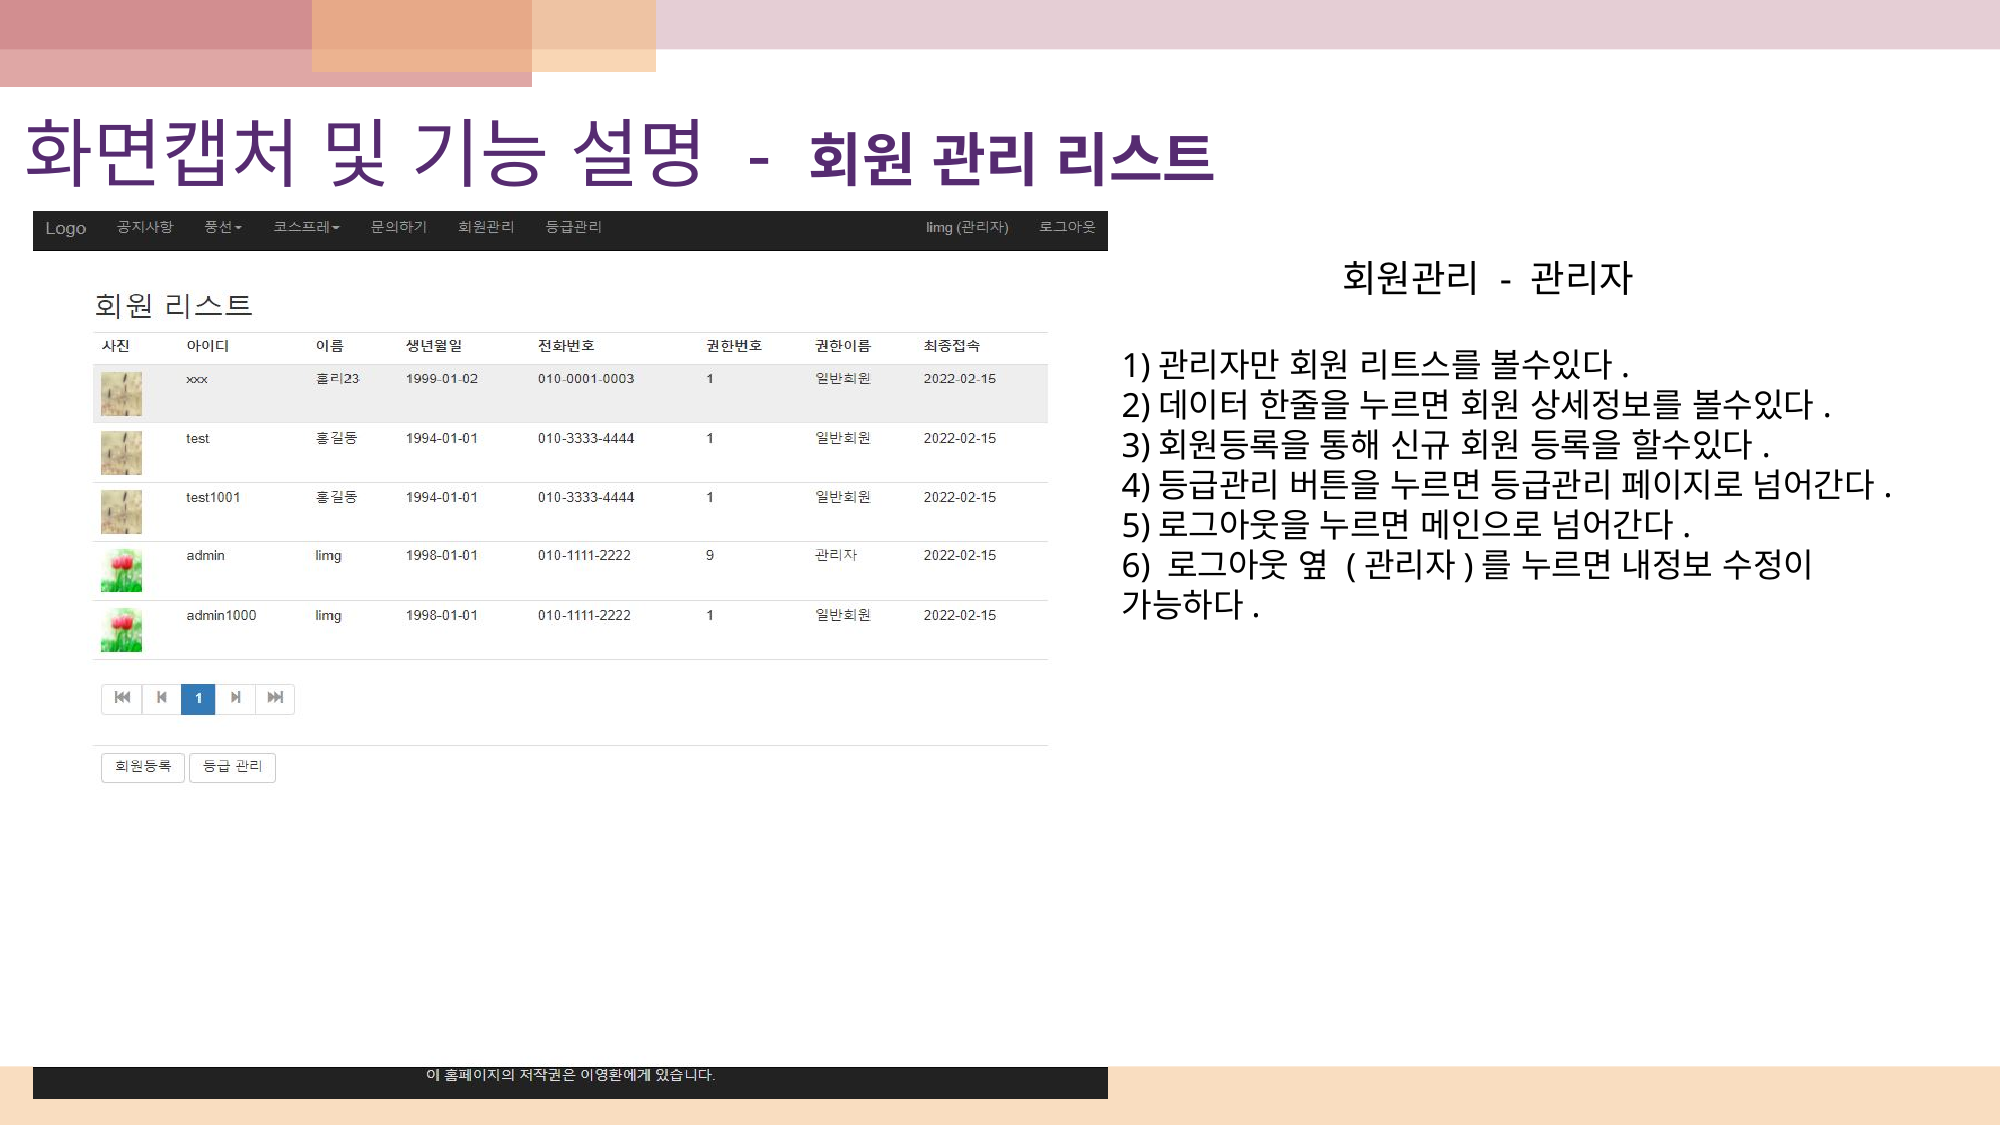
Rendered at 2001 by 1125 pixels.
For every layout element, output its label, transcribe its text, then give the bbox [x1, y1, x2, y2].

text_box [33, 210, 1900, 1099]
title 화면캡처 및 기능 설명 - 회원 관리 리스트 [9, 72, 1444, 231]
